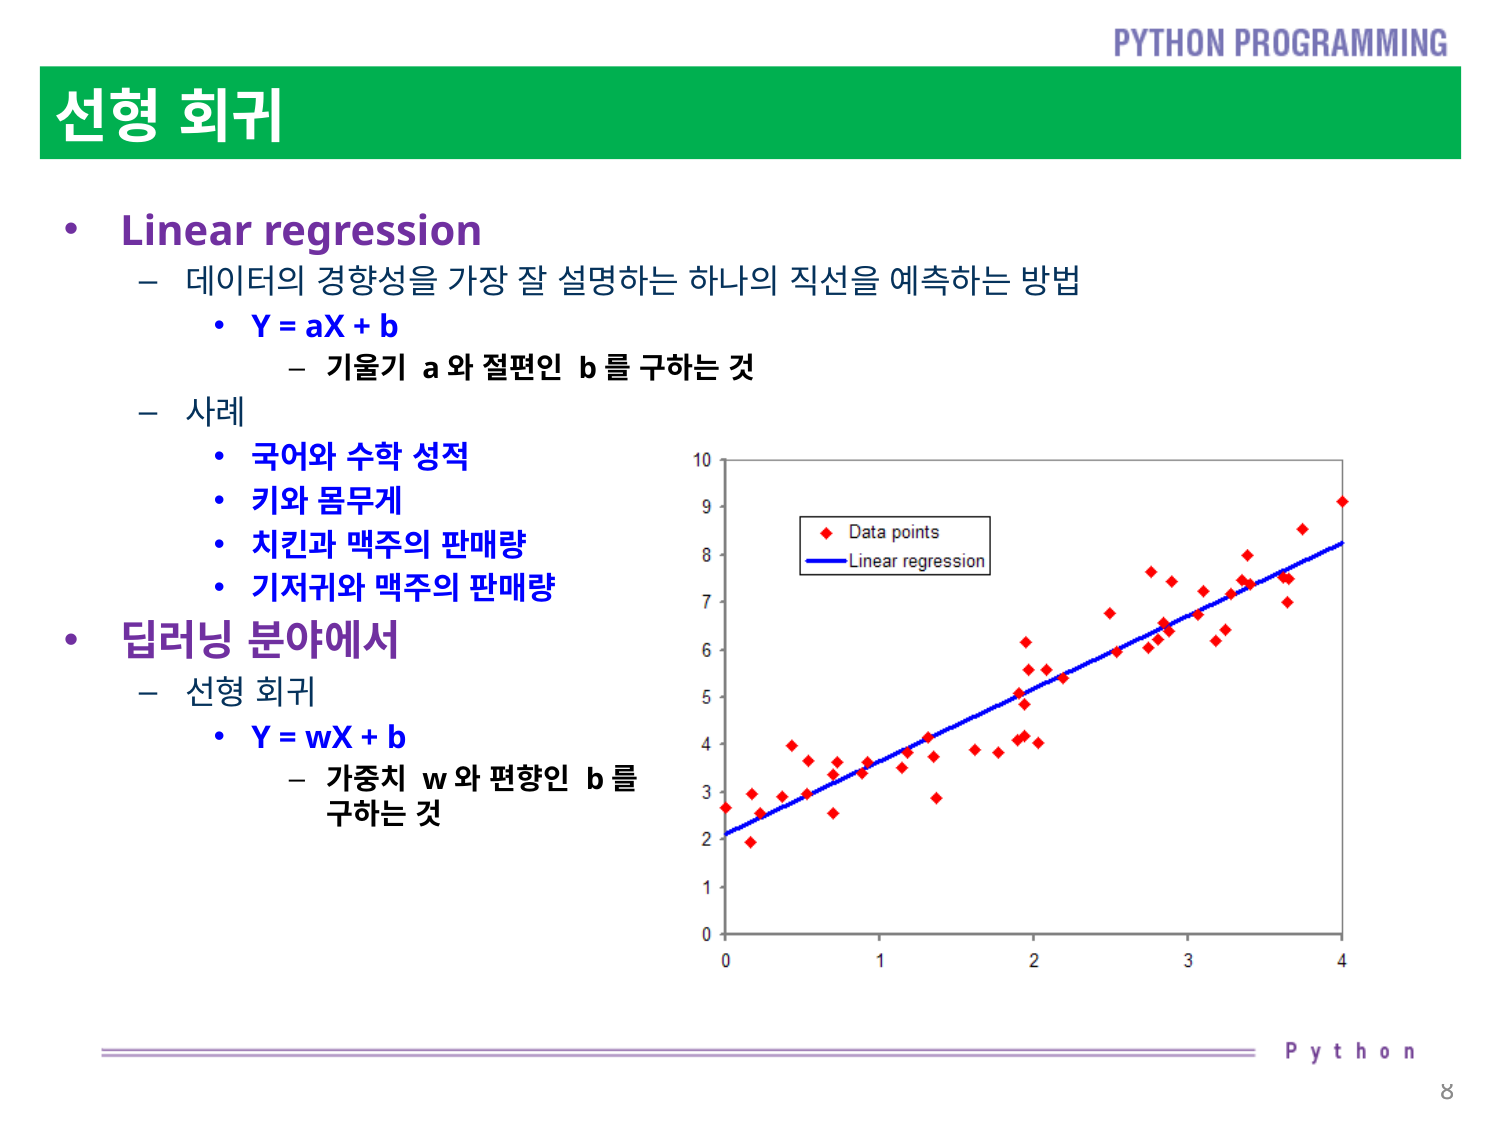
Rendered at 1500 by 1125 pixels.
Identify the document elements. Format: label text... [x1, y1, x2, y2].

slide_number 8 [1119, 1071, 1470, 1112]
picture [18, 1020, 1483, 1084]
picture [1106, 13, 1462, 66]
title 선형 회귀 [39, 76, 1444, 152]
list Linear regression 데이터의 경향성을 가장 잘 설명하는 하나의 직선을 예측하는 방법 Y = aX + b 기울기 a와 절편인 b를 구하는 것 사례 국어와 수학 성적 키와 몸무게 치킨과 맥주의 판매량 기저귀와 맥주의 판매량 딥러닝 분야에서 선형 회귀 Y = wX + b 가중치 w와 편향인 b를 구하는 것 [48, 195, 1461, 1041]
picture [672, 428, 1353, 988]
